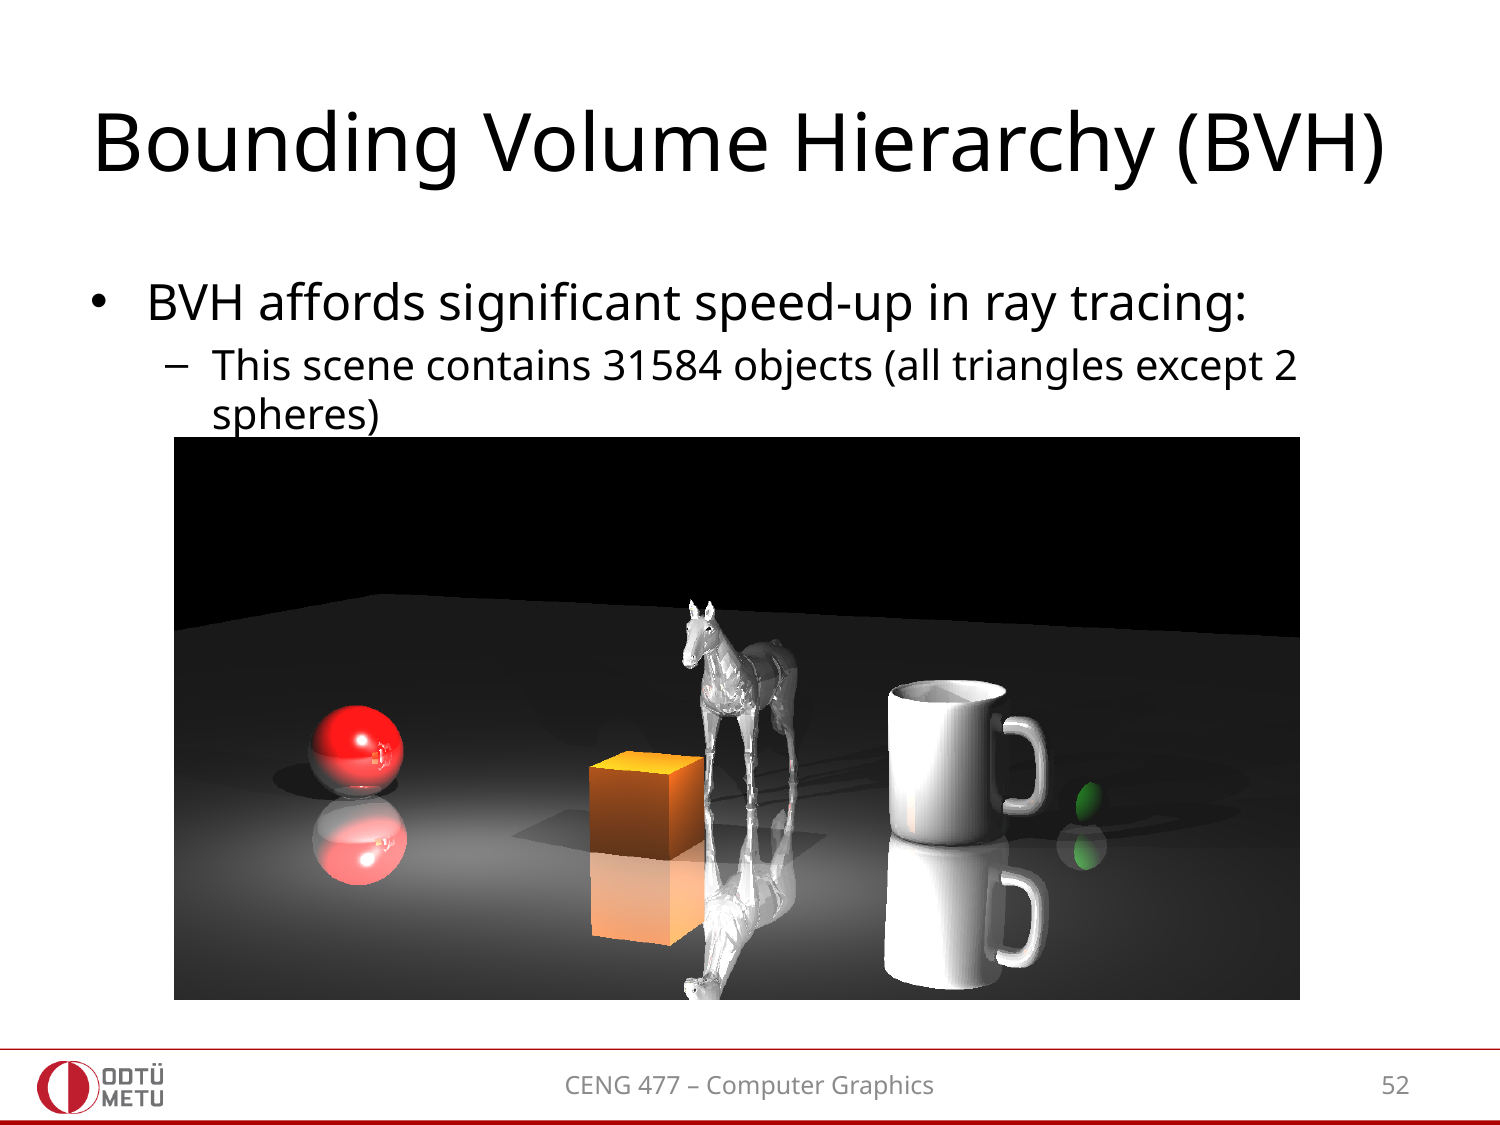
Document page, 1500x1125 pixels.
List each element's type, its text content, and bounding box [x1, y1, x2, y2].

title Bounding Volume Hierarchy (BVH) [75, 45, 1425, 233]
slide_number 52 [1074, 1056, 1425, 1117]
list BVH affords significant speed-up in ray tracing: This scene contains 31584 objects (all triangles except 2 spheres) [75, 262, 1450, 1005]
picture [37, 1061, 163, 1114]
picture [174, 437, 1301, 1001]
footer CENG 477 – Computer Graphics [512, 1056, 988, 1117]
